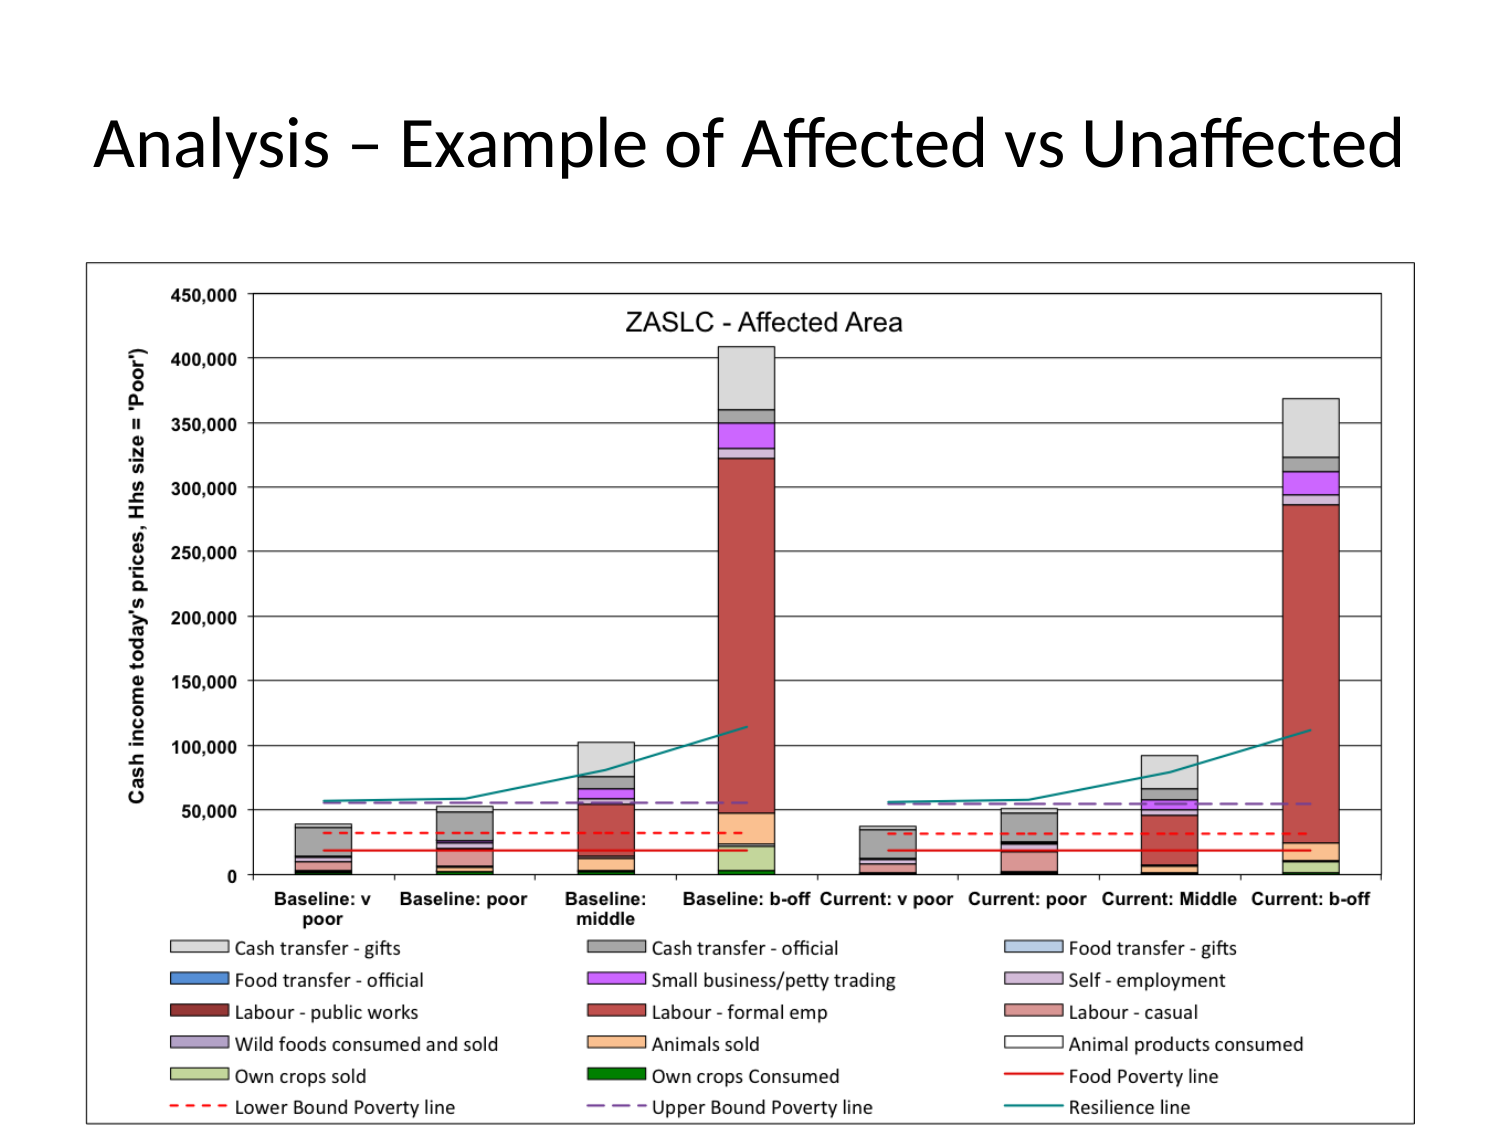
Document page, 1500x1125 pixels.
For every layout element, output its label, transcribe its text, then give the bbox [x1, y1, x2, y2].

title Analysis – Example of Affected vs Unaffected [75, 45, 1425, 233]
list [84, 262, 1415, 1125]
